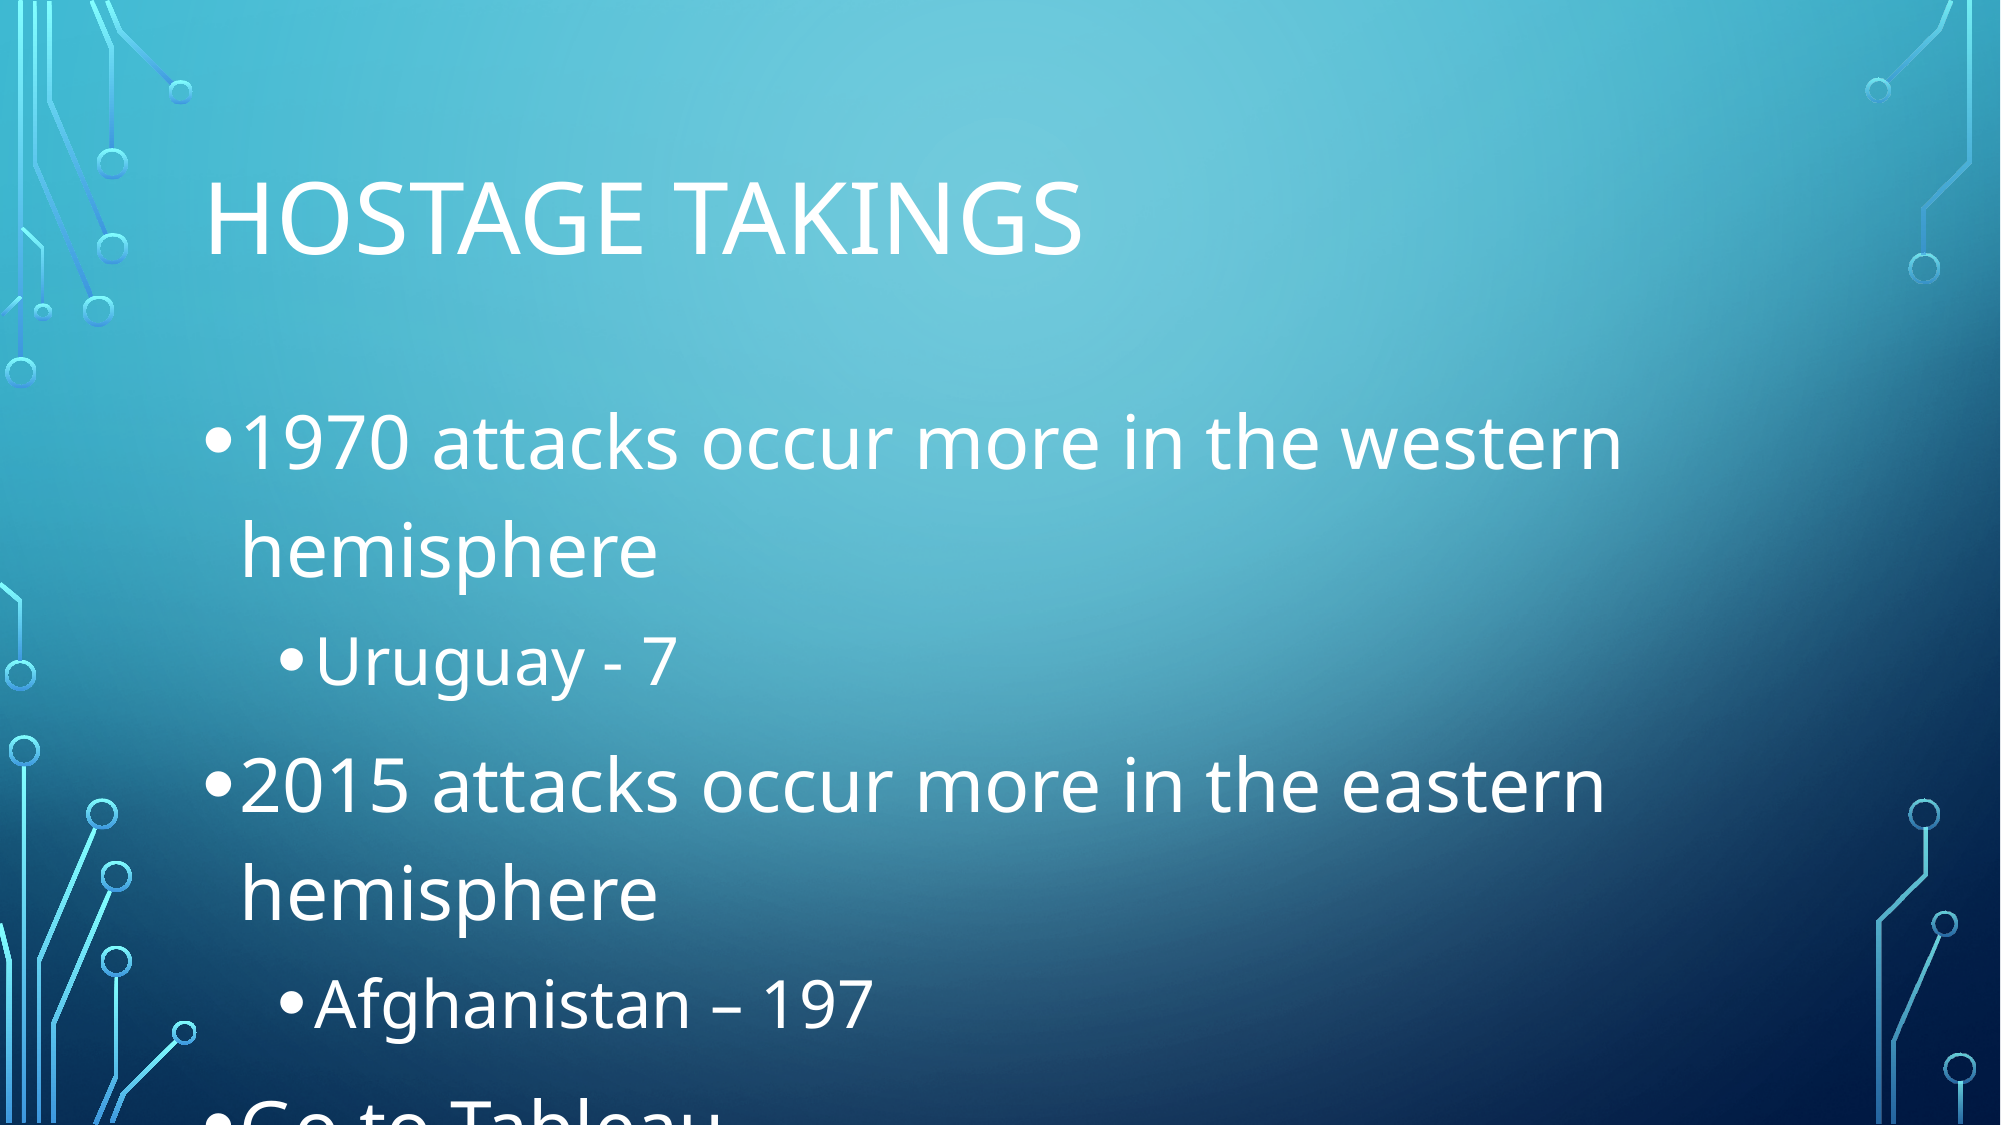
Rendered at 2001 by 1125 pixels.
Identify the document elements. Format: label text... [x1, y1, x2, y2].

title Hostage takings [187, 101, 1813, 344]
list 1970 attacks occur more in the western hemisphere Uruguay - 7 2015 attacks occur more in the eastern hemisphere Afghanistan – 197 Go to Tableau [187, 369, 1813, 950]
